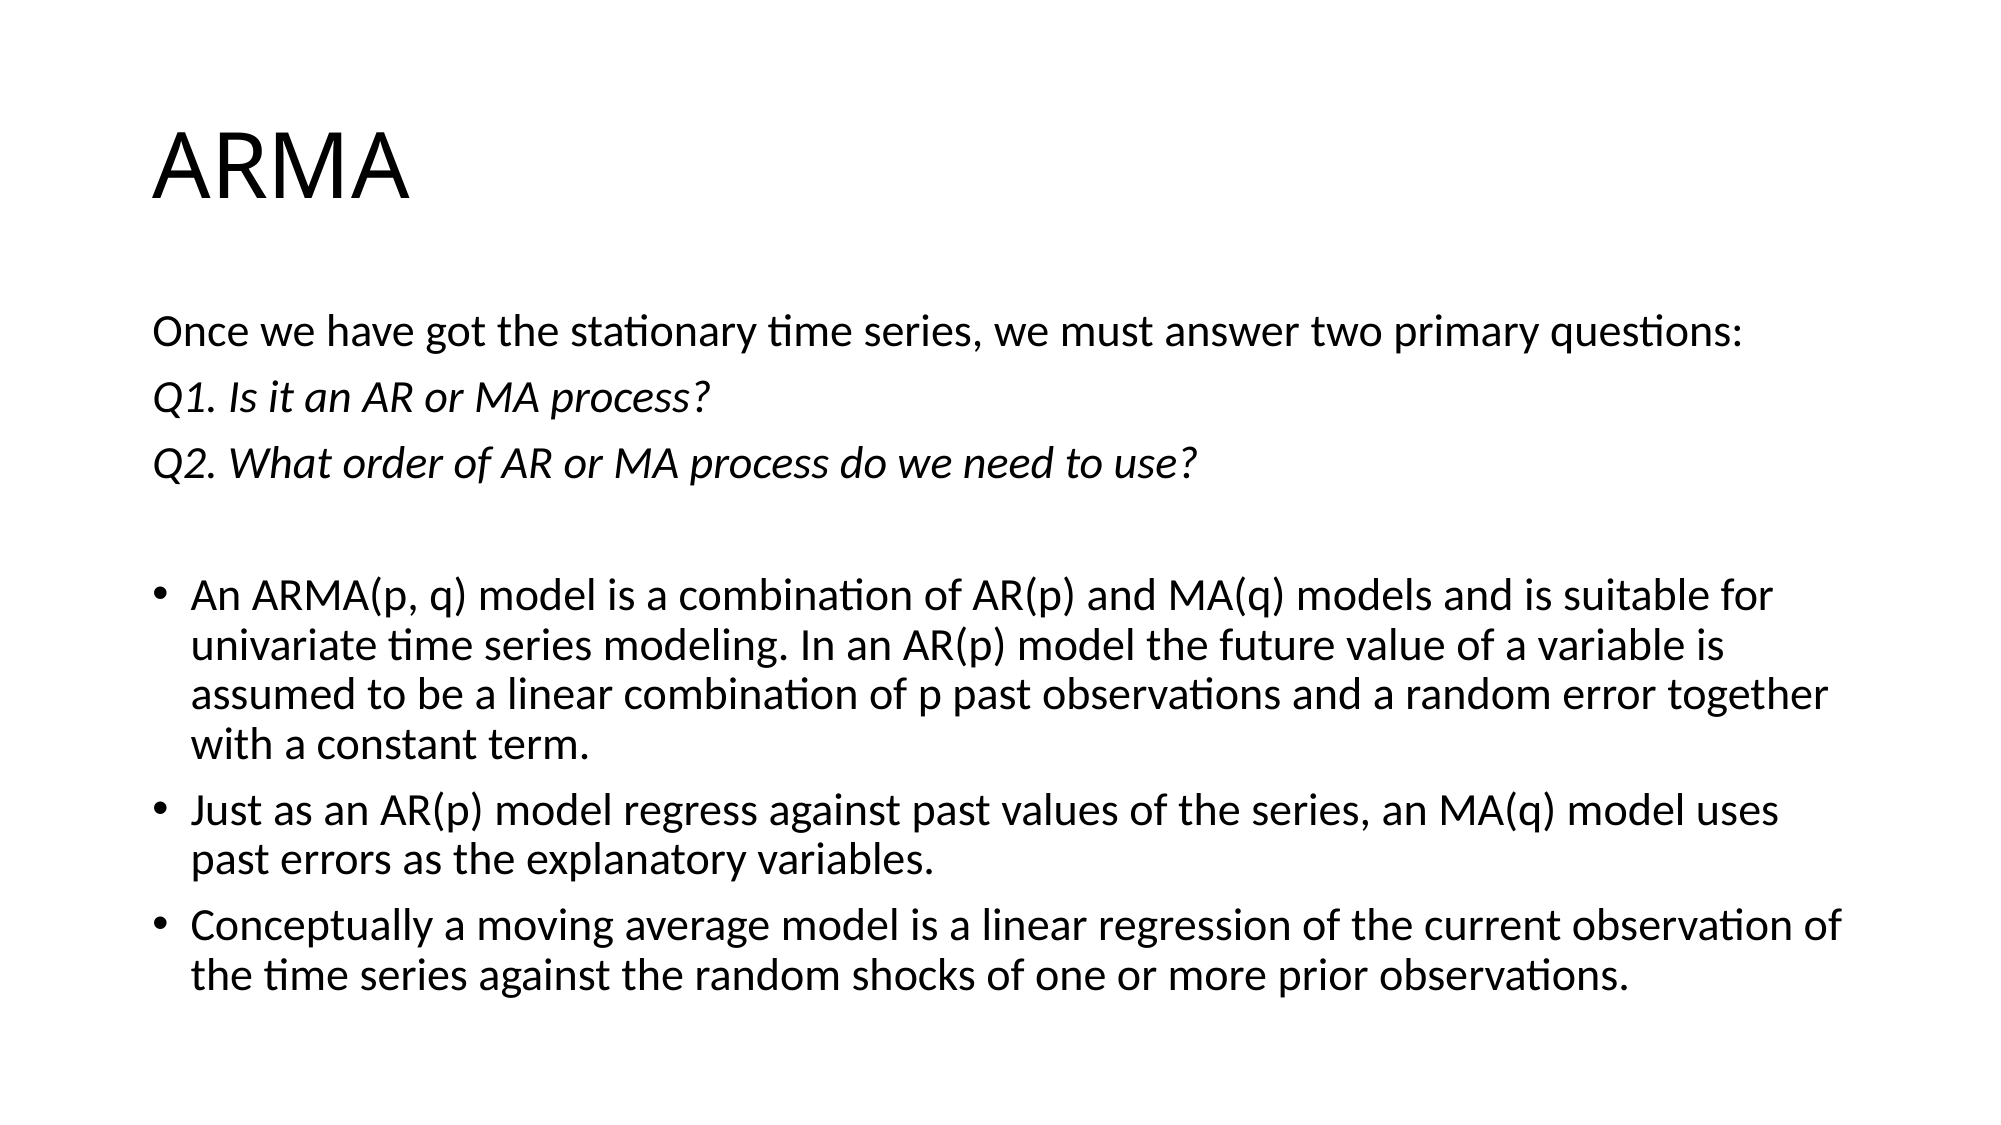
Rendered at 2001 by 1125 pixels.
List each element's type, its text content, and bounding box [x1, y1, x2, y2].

list Once we have got the stationary time series, we must answer two primary questions: Q1. Is it an AR or MA process? Q2. What order of AR or MA process do we need to use? An ARMA(p, q) model is a combination of AR(p) and MA(q) models and is suitable for univariate time series modeling. In an AR(p) model the future value of a variable is assumed to be a linear combination of p past observations and a random error together with a constant term. Just as an AR(p) model regress against past values of the series, an MA(q) model uses past errors as the explanatory variables. Conceptually a moving average model is a linear regression of the current observation of the time series against the random shocks of one or more prior observations. [137, 299, 1863, 1014]
title ARMA [137, 59, 1863, 278]
